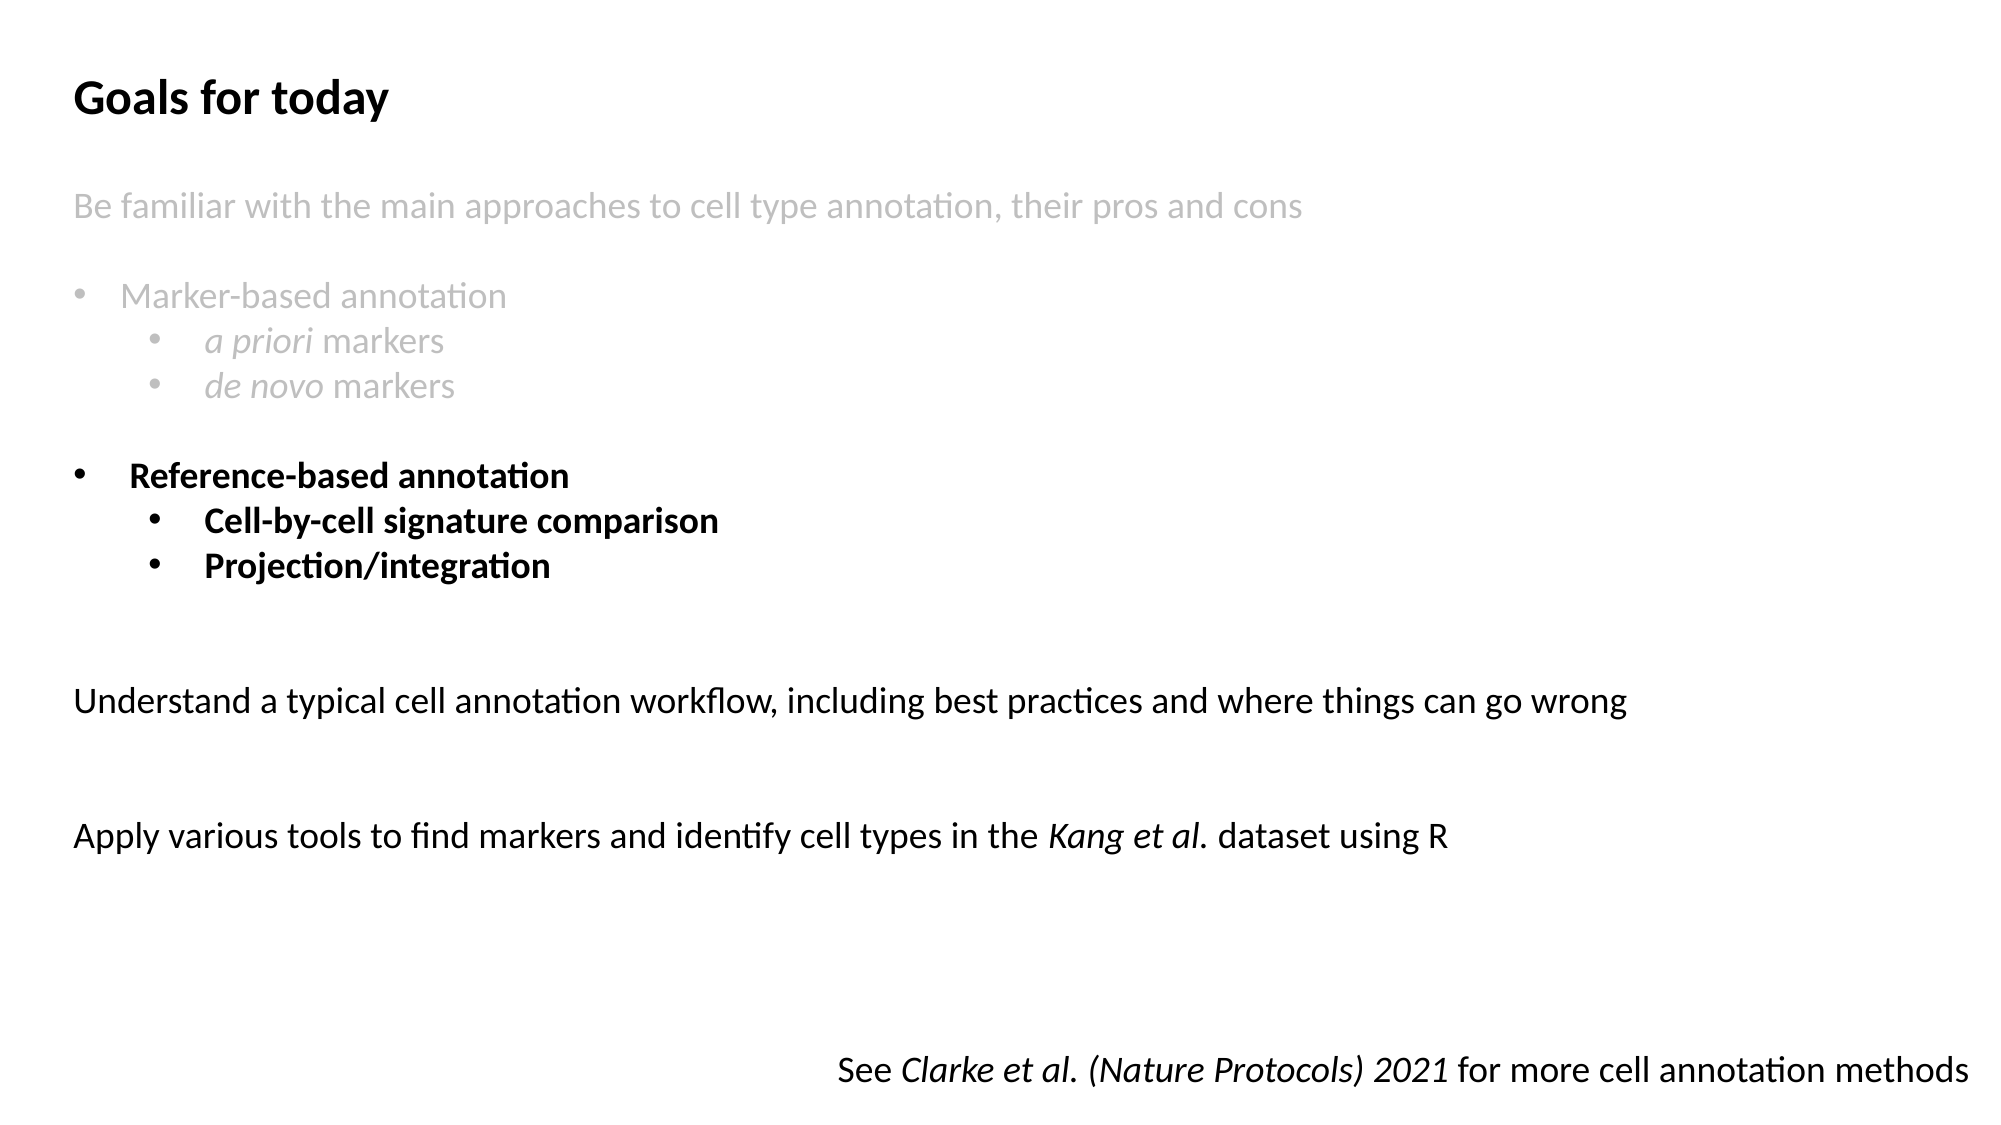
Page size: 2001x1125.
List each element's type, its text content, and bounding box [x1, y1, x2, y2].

text_box Be familiar with the main approaches to cell type annotation, their pros and cons Marker-based annotation a priori markers de novo markers Reference-based annotation Cell-by-cell signature comparison Projection/integration Understand a typical cell annotation workflow, including best practices and where things can go wrong Apply various tools to find markers and identify cell types in the Kang et al. dataset using R [58, 173, 1844, 954]
text_box See Clarke et al. (Nature Protocols) 2021 for more cell annotation methods [126, 1037, 1985, 1098]
text_box Goals for today [58, 56, 1306, 132]
